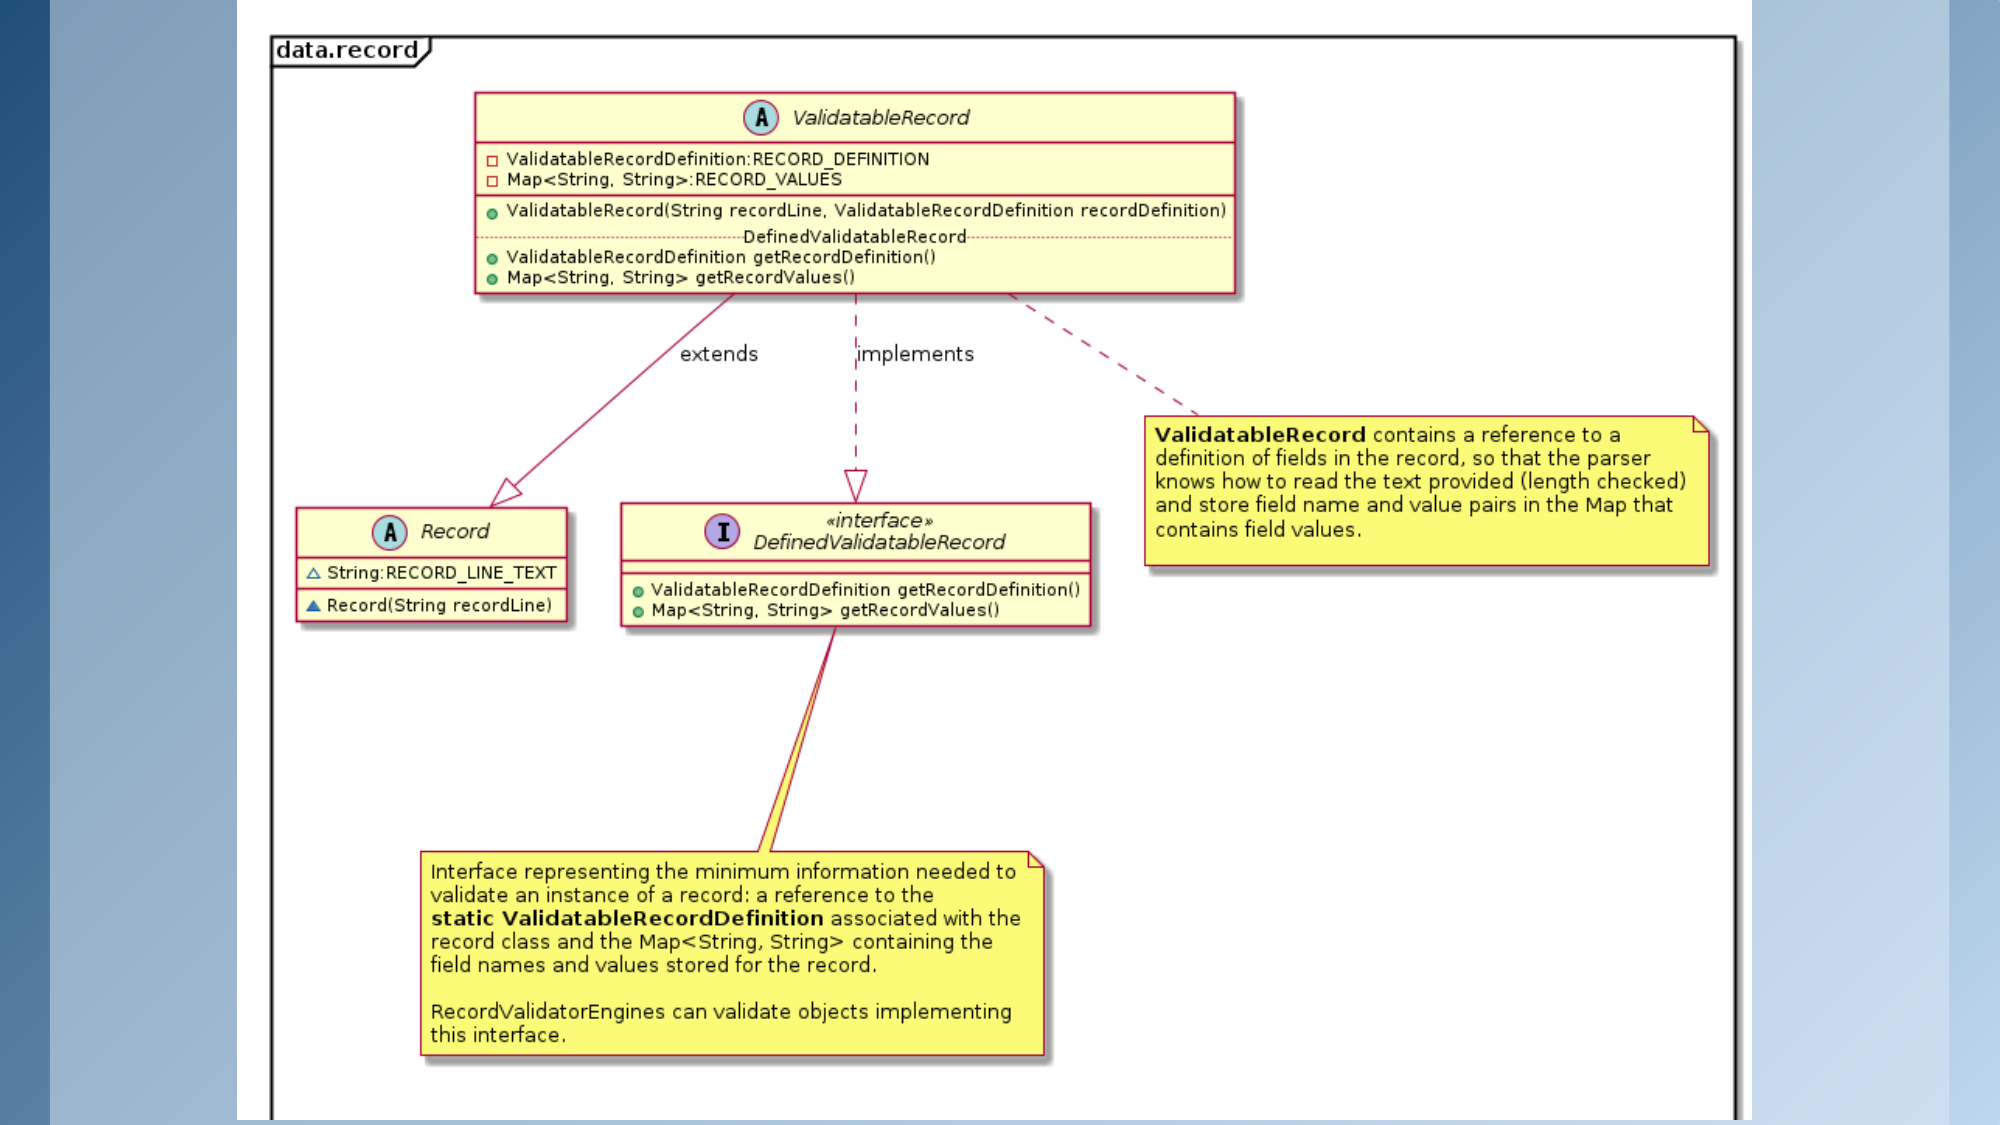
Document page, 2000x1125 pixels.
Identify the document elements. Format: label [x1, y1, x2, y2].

list [237, 0, 1752, 1120]
